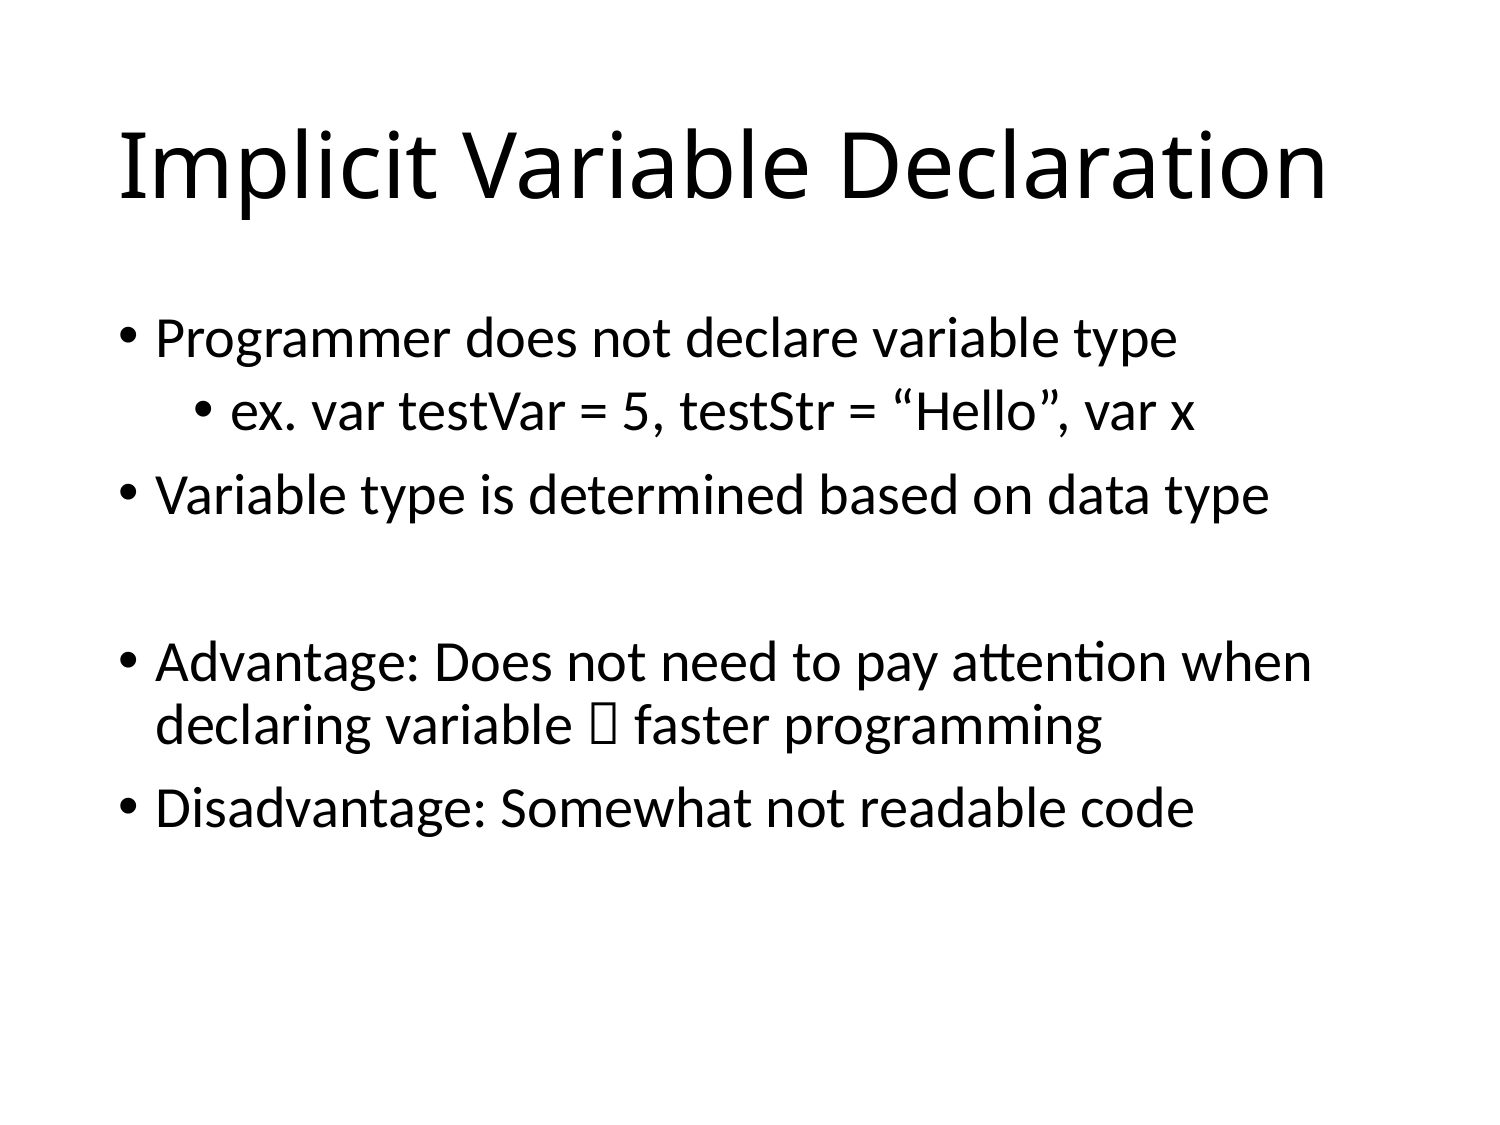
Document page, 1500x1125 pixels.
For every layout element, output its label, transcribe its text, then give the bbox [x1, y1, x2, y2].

list Programmer does not declare variable type ex. var testVar = 5, testStr = “Hello”, var x Variable type is determined based on data type Advantage: Does not need to pay attention when declaring variable  faster programming Disadvantage: Somewhat not readable code [103, 299, 1397, 1014]
title Implicit Variable Declaration [103, 59, 1397, 278]
